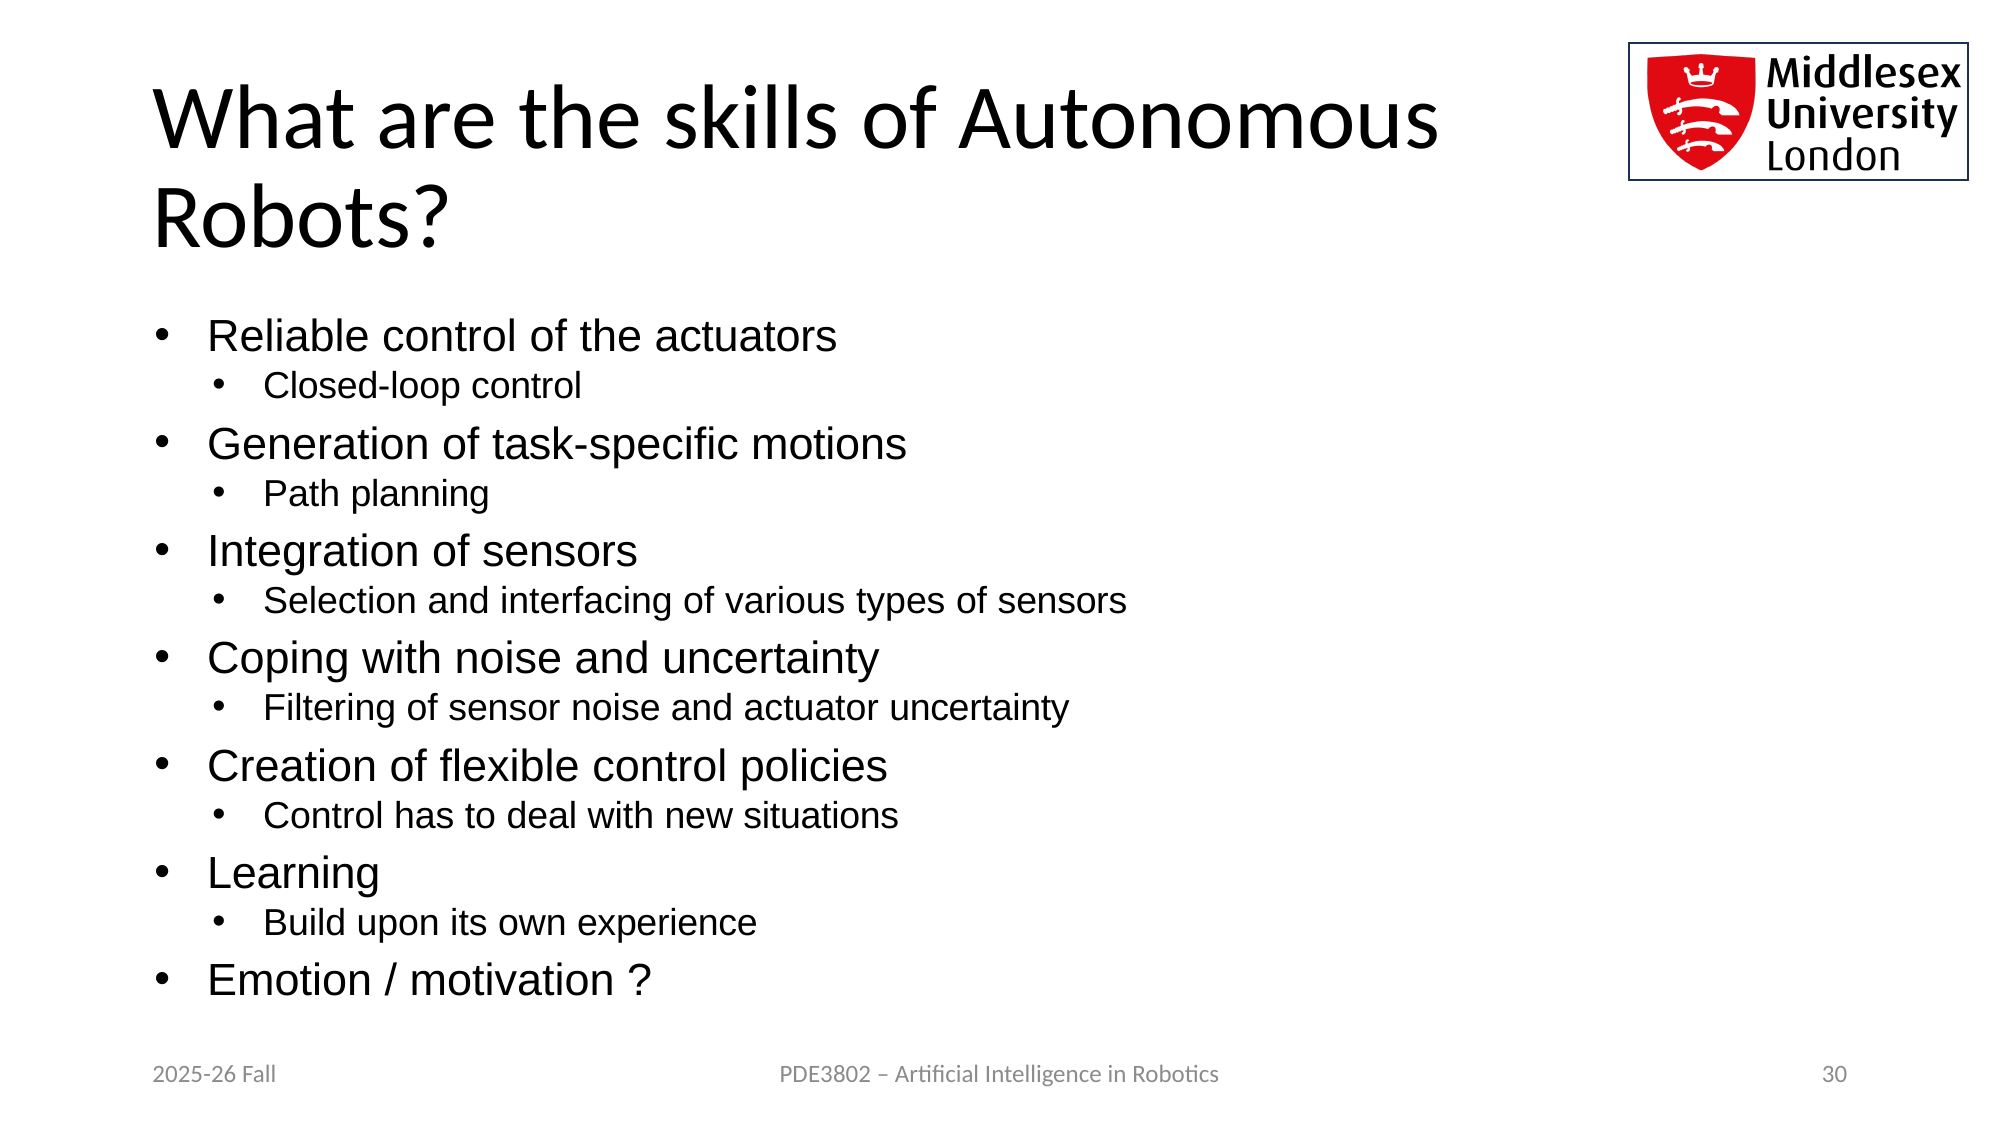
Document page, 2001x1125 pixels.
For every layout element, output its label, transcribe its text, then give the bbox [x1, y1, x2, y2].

slide_number 30 [1412, 1042, 1863, 1103]
picture [1630, 44, 1967, 179]
slide_number 2025-26 Fall [137, 1042, 588, 1103]
footer PDE3802 – Artificial Intelligence in Robotics [662, 1042, 1338, 1103]
title What are the skills of Autonomous Robots? [137, 59, 1585, 278]
list Reliable control of the actuators Closed-loop control Generation of task-specific motions Path planning Integration of sensors Selection and interfacing of various types of sensors Coping with noise and uncertainty Filtering of sensor noise and actuator uncertainty Creation of flexible control policies Control has to deal with new situations Learning Build upon its own experience Emotion / motivation ? [137, 299, 1863, 1014]
